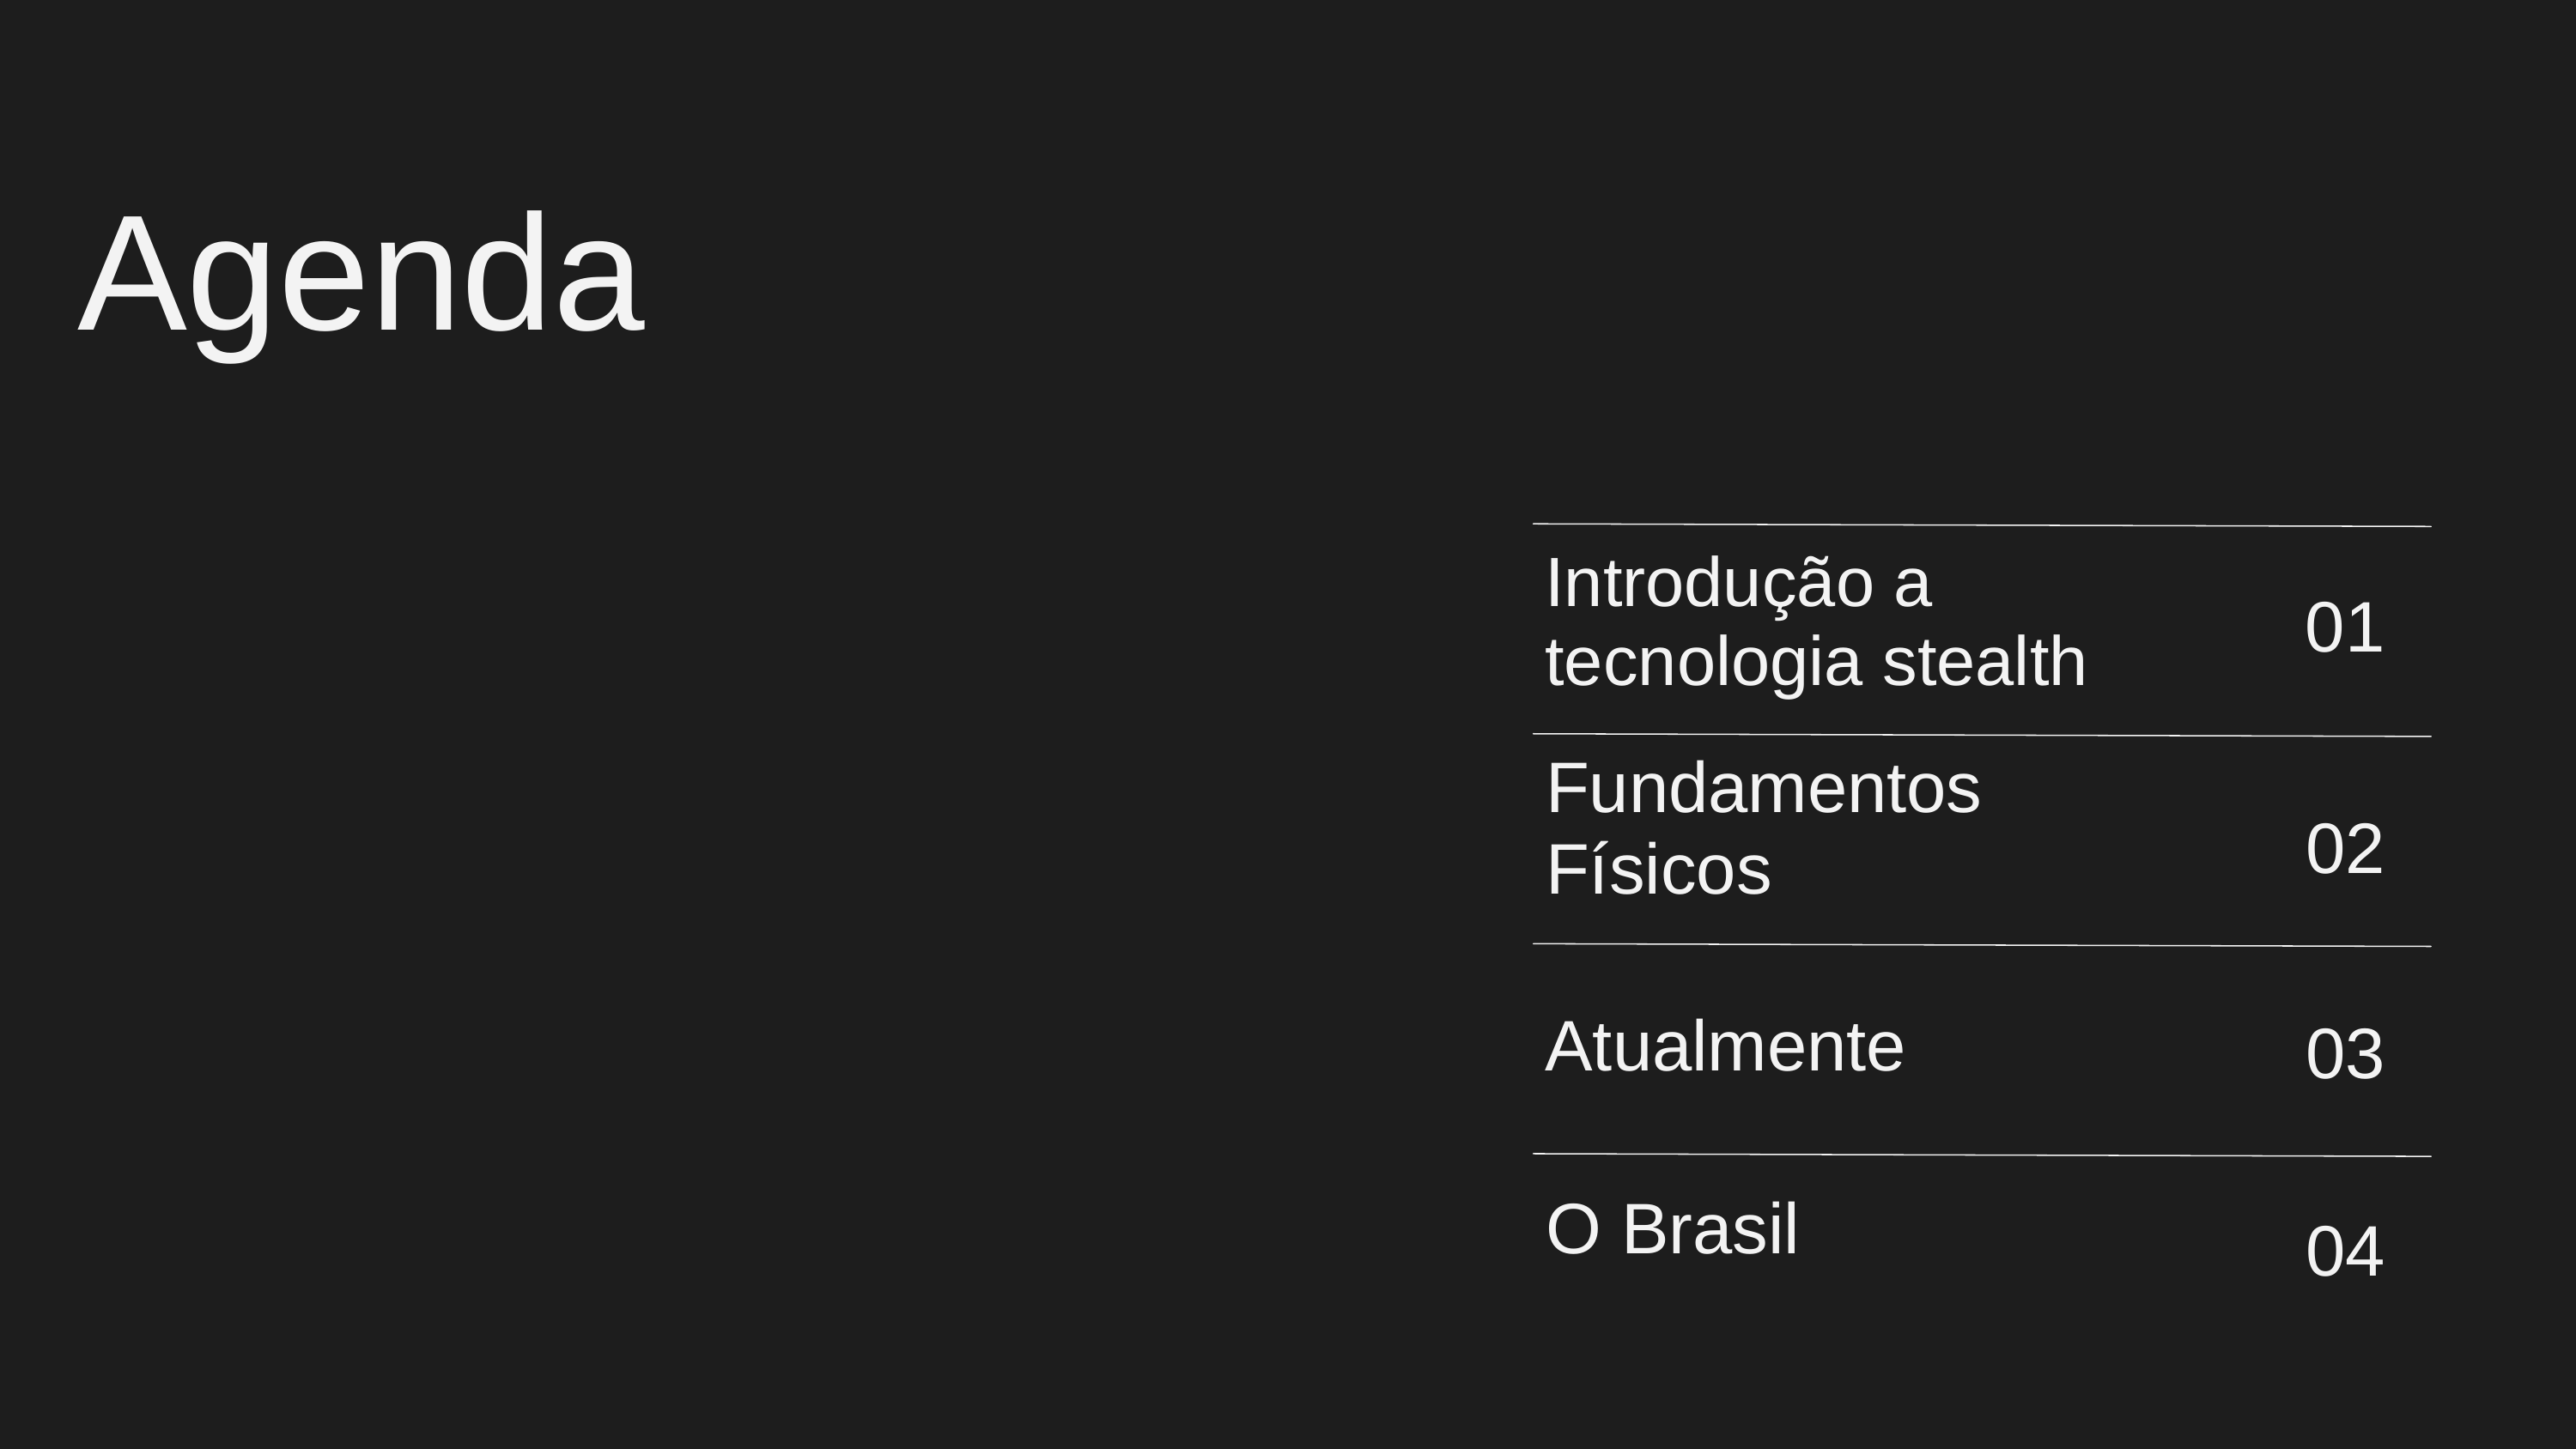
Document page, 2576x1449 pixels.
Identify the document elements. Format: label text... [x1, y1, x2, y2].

text_box Agenda [76, 165, 1042, 363]
text_box Atualmente [1545, 1003, 2129, 1086]
text_box Fundamentos Físicos [1546, 744, 2130, 908]
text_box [2260, 797, 2430, 901]
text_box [2260, 576, 2430, 680]
text_box Introdução a tecnologia stealth [1545, 541, 2129, 700]
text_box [2260, 1200, 2430, 1304]
text_box O Brasil [1546, 1186, 2130, 1269]
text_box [2260, 1002, 2430, 1106]
